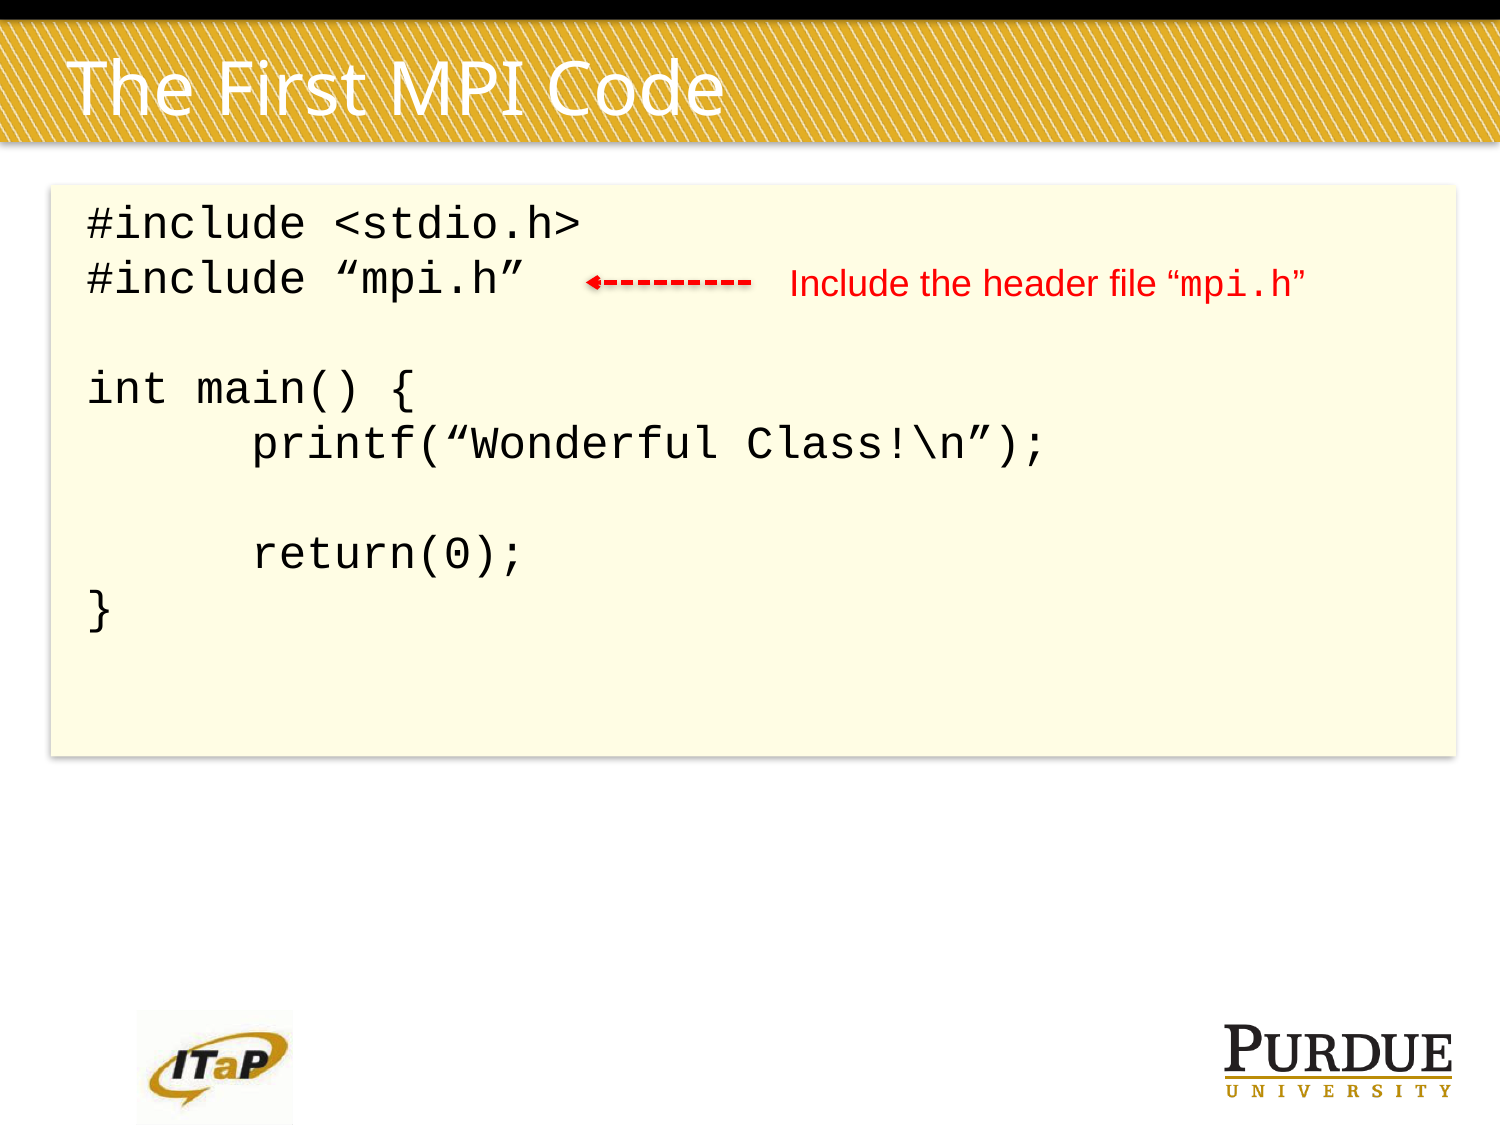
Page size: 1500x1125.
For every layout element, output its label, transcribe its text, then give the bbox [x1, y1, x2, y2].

picture [136, 1010, 293, 1125]
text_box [50, 184, 1457, 757]
text_box The First MPI Code [51, 28, 1324, 143]
